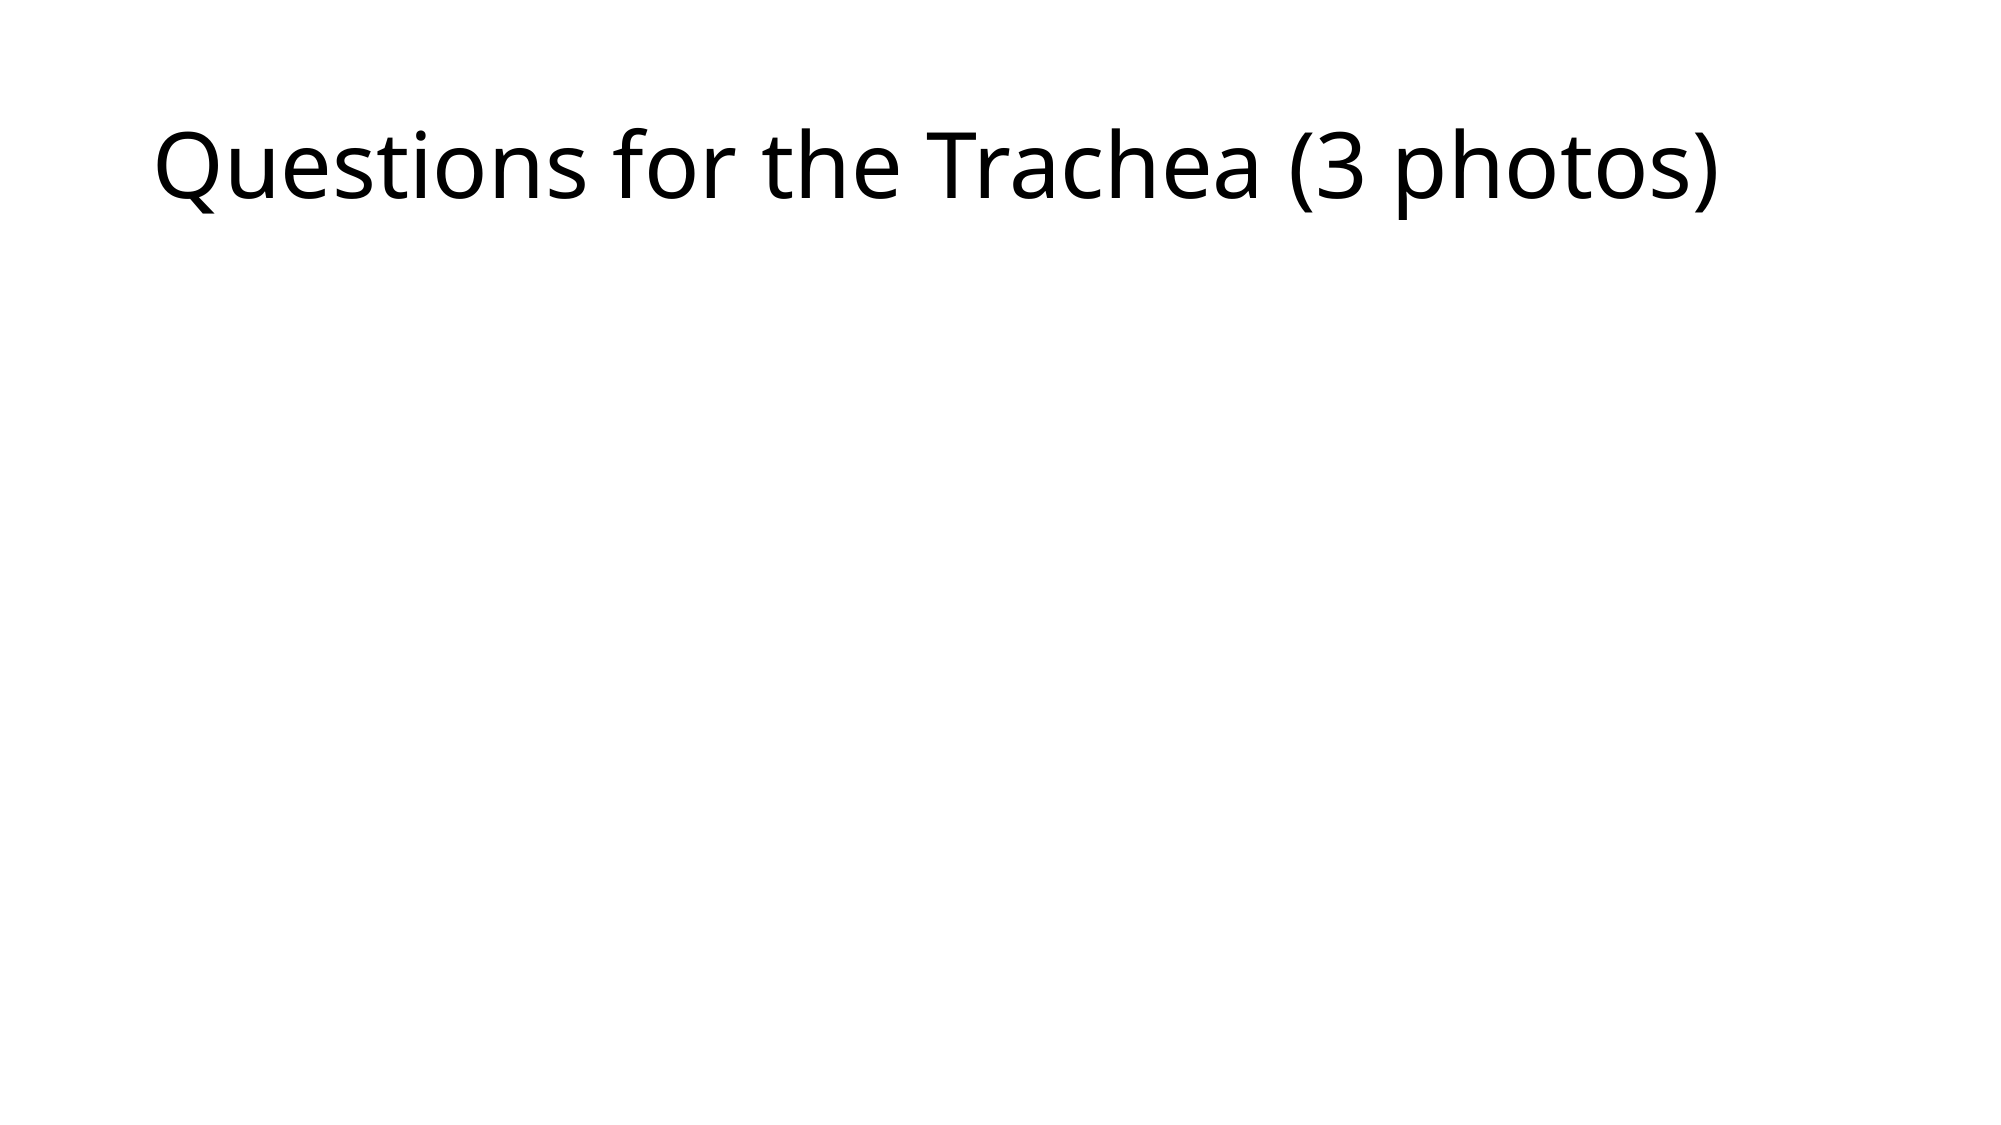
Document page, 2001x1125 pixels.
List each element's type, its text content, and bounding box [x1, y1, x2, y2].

title Questions for the Trachea (3 photos) [137, 59, 1863, 278]
